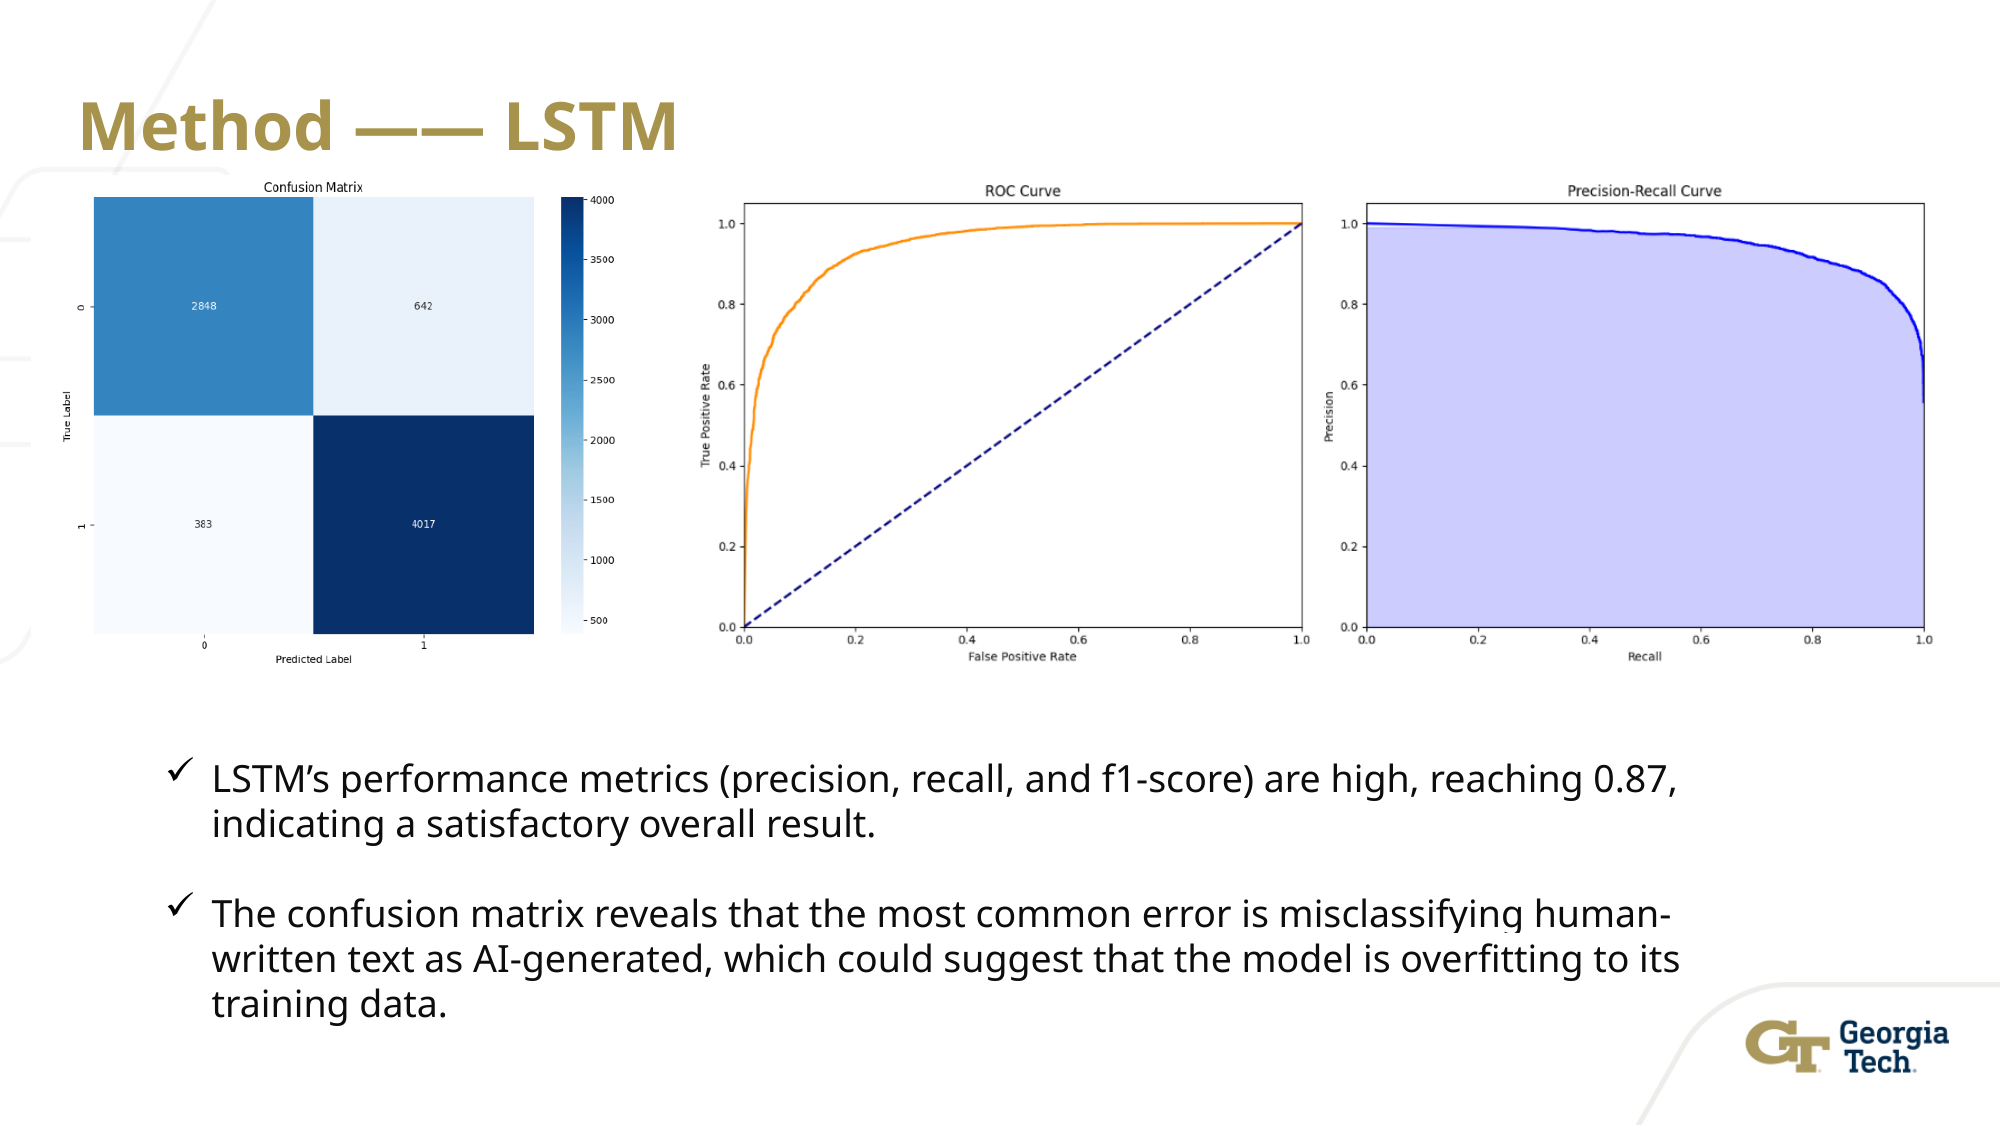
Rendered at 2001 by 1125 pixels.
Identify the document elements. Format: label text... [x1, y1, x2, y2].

title Method —— LSTM [62, 85, 1348, 281]
text_box LSTM’s performance metrics (precision, recall, and f1-score) are high, reaching 0.87, indicating a satisfactory overall result. The confusion matrix reveals that the most common error is misclassifying human-written text as AI-generated, which could suggest that the model is overfitting to its training data. [149, 747, 1812, 1033]
picture [0, 0, 2001, 1125]
